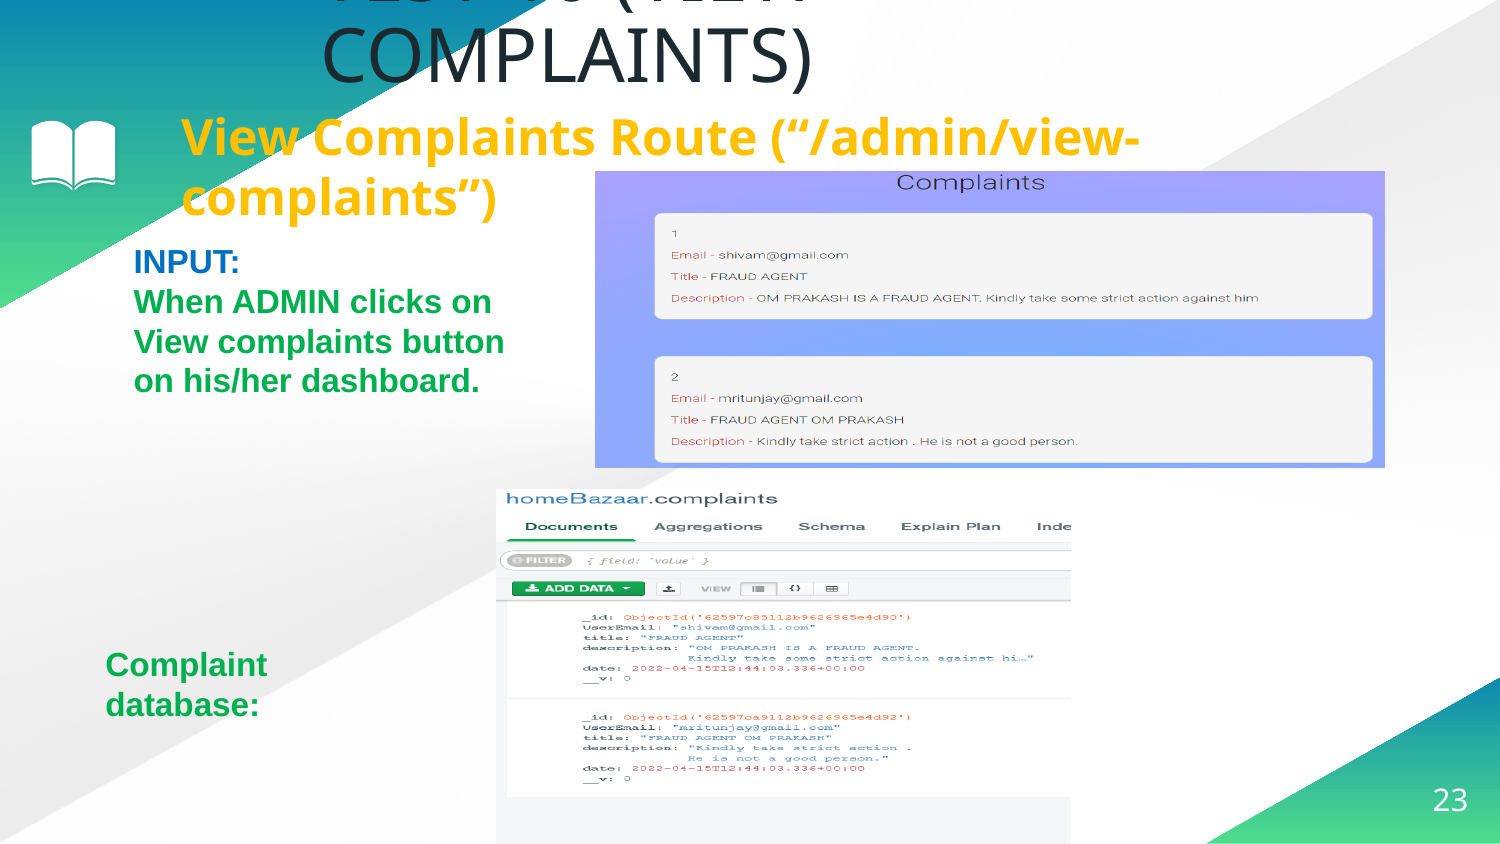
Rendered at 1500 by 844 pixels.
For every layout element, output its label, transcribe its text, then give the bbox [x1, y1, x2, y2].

text_box Complaint database: [15, 627, 441, 738]
title TEST-10 (VIEW COMPLAINTS) [320, 0, 1180, 97]
title TEST-7 (UPDATING PROFILE) [0, 0, 1500, 844]
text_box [31, 120, 116, 191]
picture [594, 170, 1385, 468]
text_box INPUT: When ADMIN clicks on View complaints button on his/her dashboard. [43, 224, 524, 415]
picture [496, 489, 1072, 844]
slide_number 23 [1378, 766, 1469, 832]
text_box View Complaints Route (“/admin/view-complaints”) [166, 97, 1457, 293]
